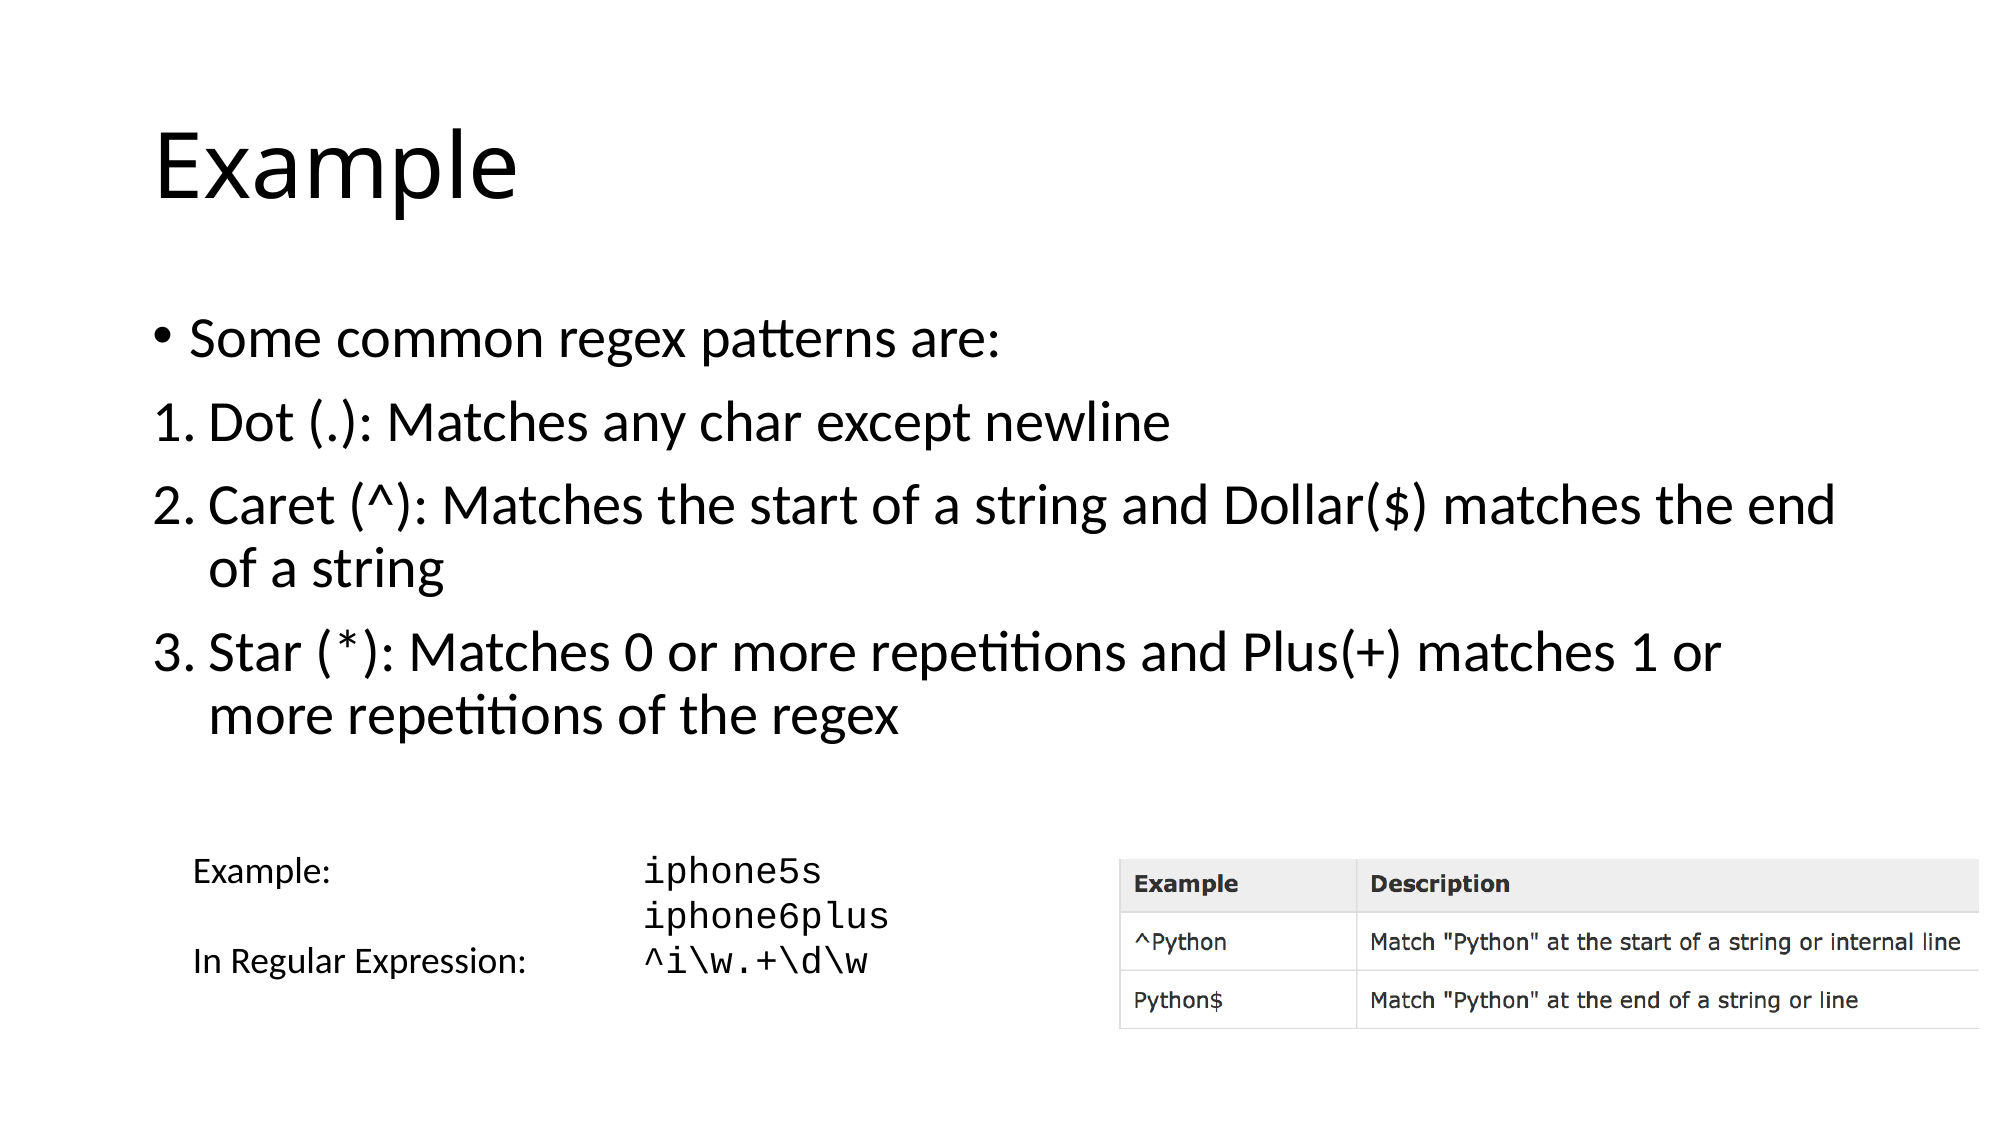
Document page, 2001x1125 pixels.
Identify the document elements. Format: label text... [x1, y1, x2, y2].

text_box Example: iphone5s iphone6plus In Regular Expression: ^i\w.+\d\w [178, 838, 906, 1034]
list Some common regex patterns are: Dot (.): Matches any char except newline Caret (^): Matches the start of a string and Dollar($) matches the end of a string Star (*): Matches 0 or more repetitions and Plus(+) matches 1 or more repetitions of the regex [137, 299, 1863, 1014]
picture [1118, 859, 1979, 1029]
title Example [137, 59, 1863, 278]
